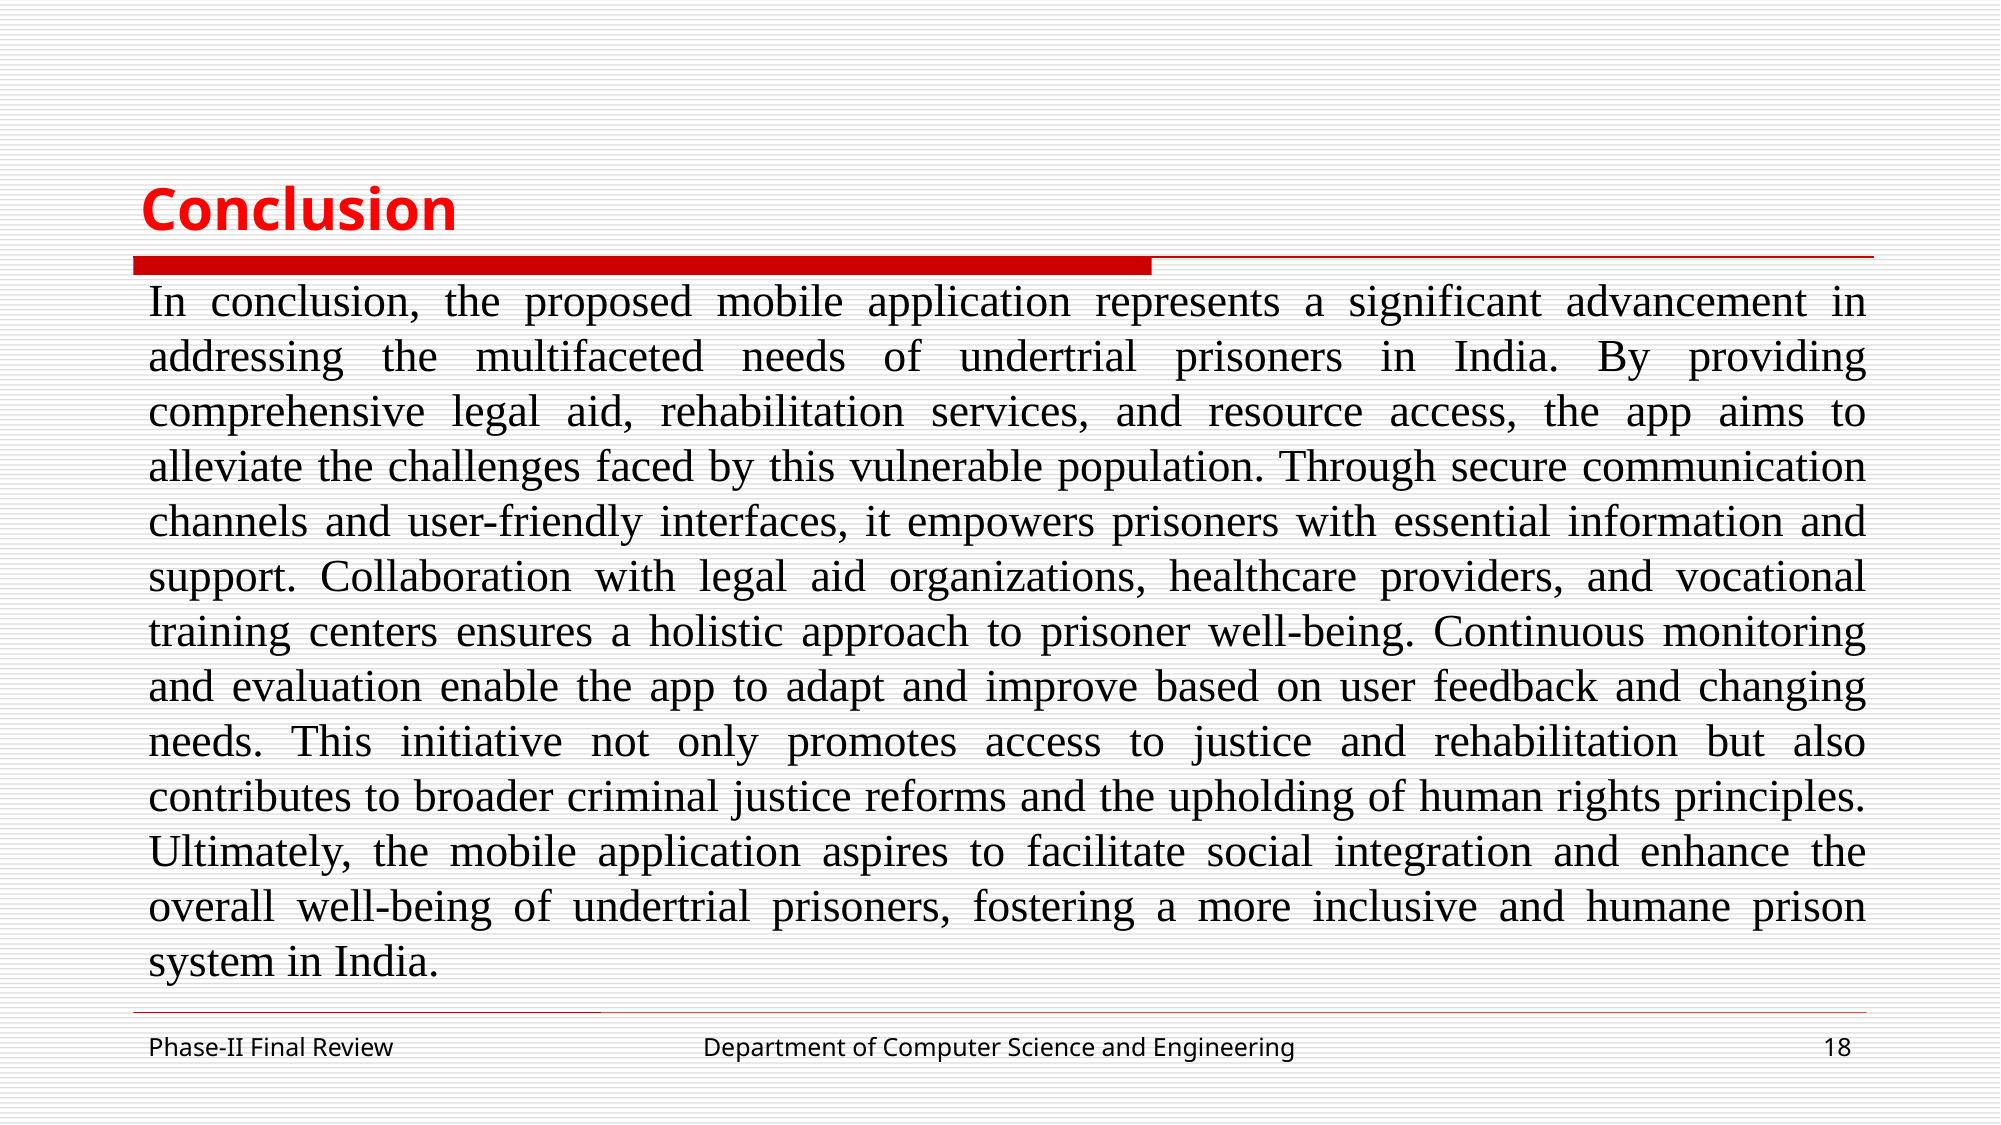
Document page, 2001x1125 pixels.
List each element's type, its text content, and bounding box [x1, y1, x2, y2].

slide_number Phase-II Final Review [133, 1024, 567, 1103]
title Conclusion [125, 50, 1876, 250]
footer Department of Computer Science and Engineering [683, 1024, 1317, 1103]
list In conclusion, the proposed mobile application represents a significant advancement in addressing the multifaceted needs of undertrial prisoners in India. By providing comprehensive legal aid, rehabilitation services, and resource access, the app aims to alleviate the challenges faced by this vulnerable population. Through secure communication channels and user-friendly interfaces, it empowers prisoners with essential information and support. Collaboration with legal aid organizations, healthcare providers, and vocational training centers ensures a holistic approach to prisoner well-being. Continuous monitoring and evaluation enable the app to adapt and improve based on user feedback and changing needs. This initiative not only promotes access to justice and rehabilitation but also contributes to broader criminal justice reforms and the upholding of human rights principles. Ultimately, the mobile application aspires to facilitate social integration and enhance the overall well-being of undertrial prisoners, fostering a more inclusive and humane prison system in India. [133, 263, 1884, 1009]
slide_number 18 [1433, 1024, 1867, 1103]
picture [0, 0, 2001, 1125]
